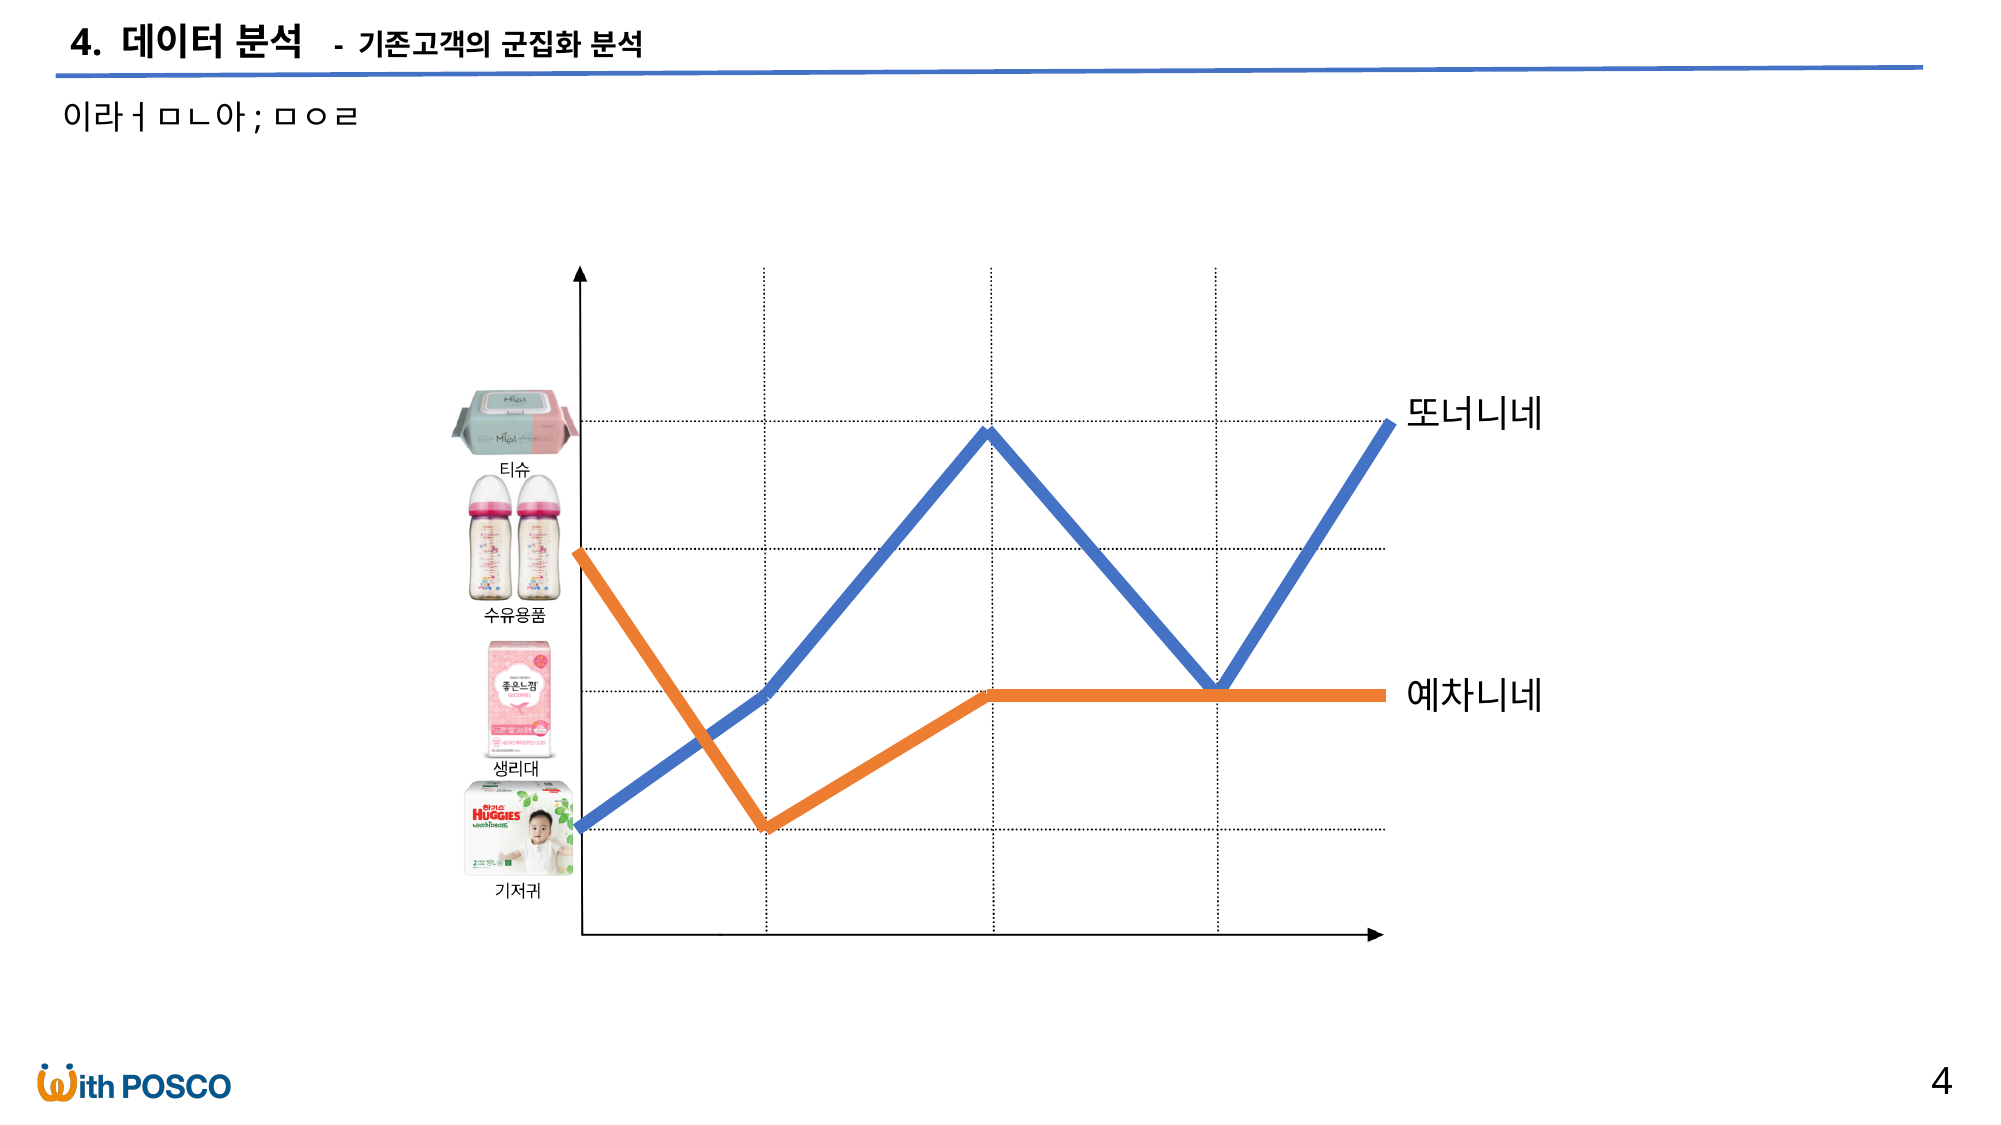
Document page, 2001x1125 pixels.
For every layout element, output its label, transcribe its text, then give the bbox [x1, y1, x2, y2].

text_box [1217, 421, 1392, 696]
text_box 이라ㅓㅁㄴ아;ㅁㅇㄹ [48, 88, 1923, 144]
text_box 4 [1820, 1050, 1968, 1110]
text_box [55, 66, 1924, 77]
picture [437, 240, 1392, 956]
picture [36, 1062, 232, 1103]
text_box 또너니네 [1392, 382, 1633, 443]
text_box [576, 549, 766, 830]
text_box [765, 429, 987, 695]
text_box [987, 429, 1217, 695]
text_box 4. 데이터 분석 - 기존고객의 군집화 분석 [55, 12, 1427, 74]
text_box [765, 695, 988, 830]
text_box 예차니네 [1392, 664, 1633, 725]
